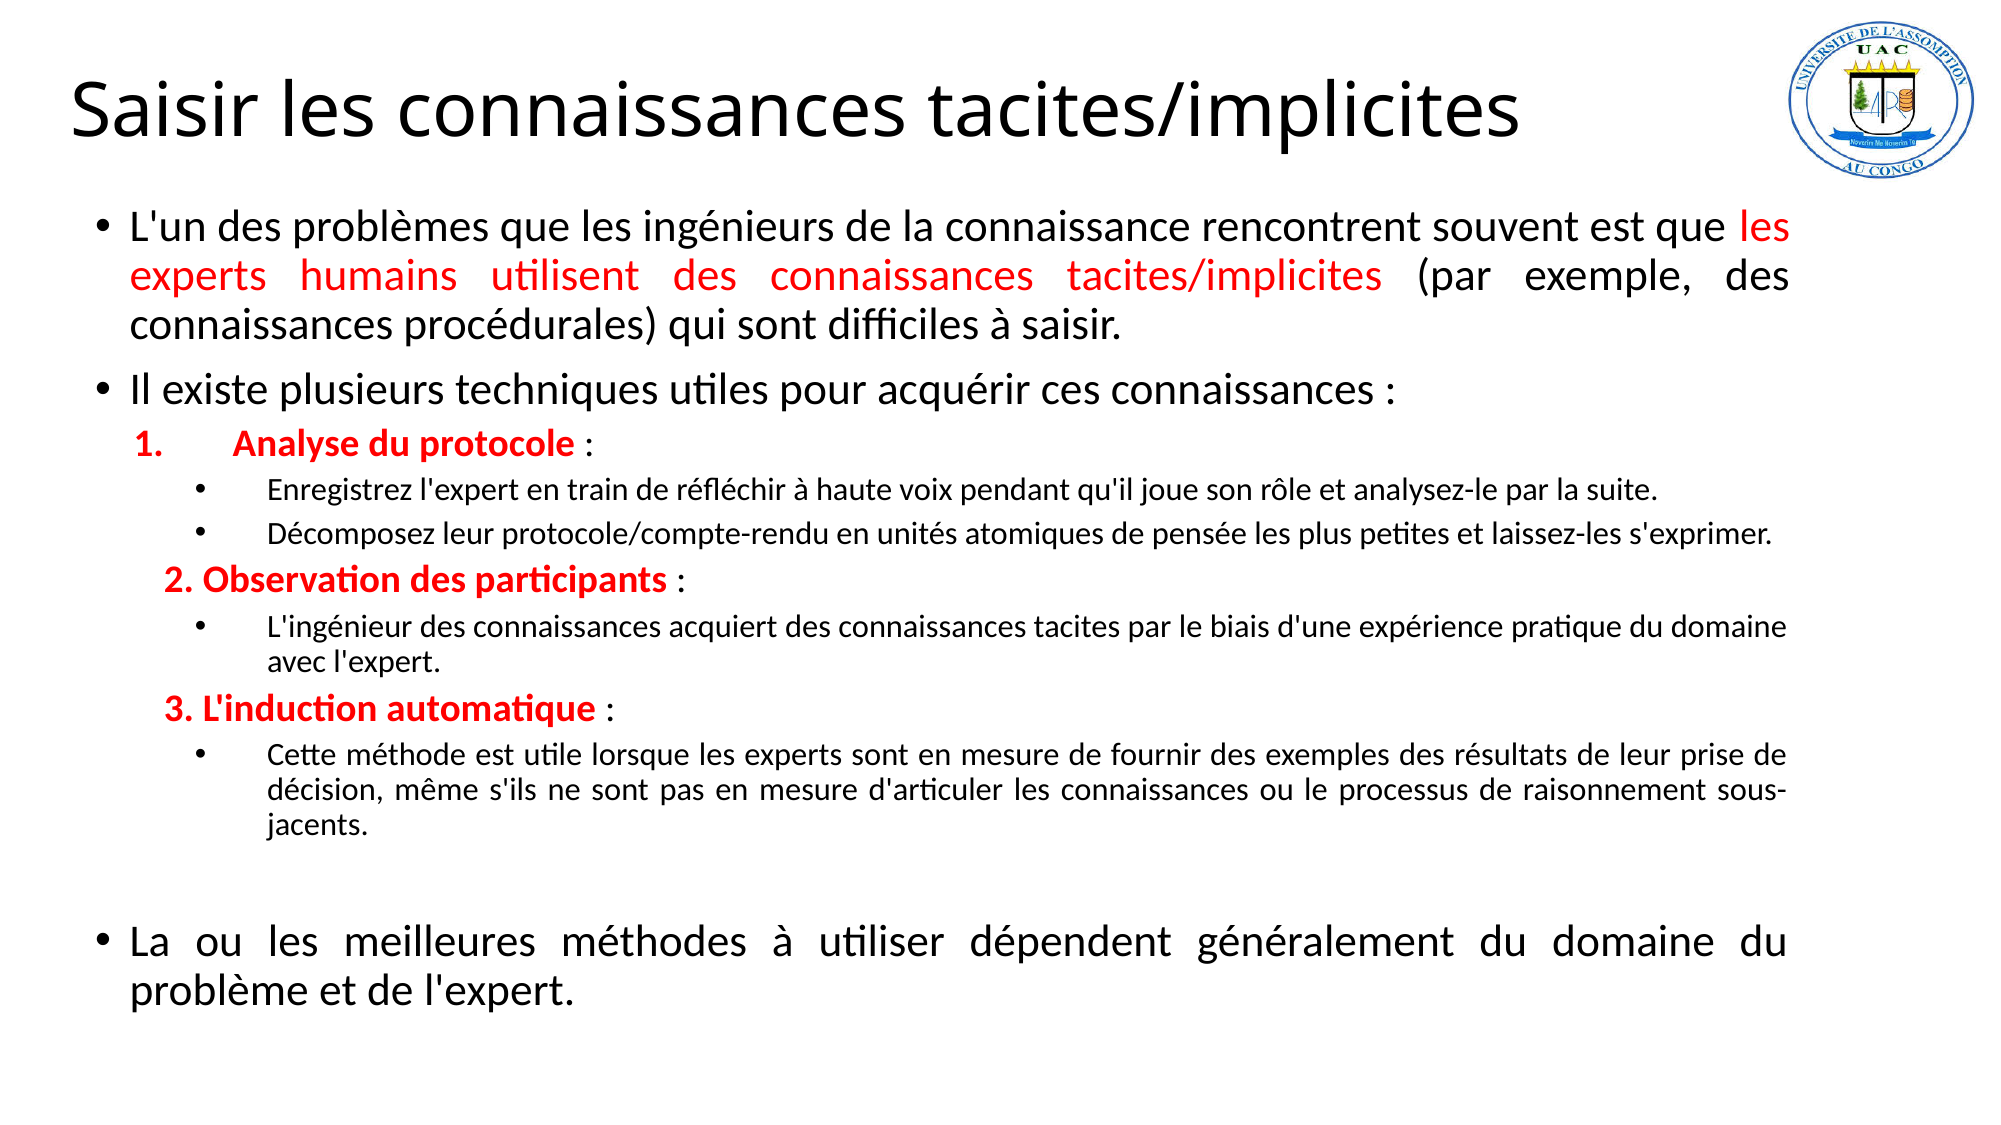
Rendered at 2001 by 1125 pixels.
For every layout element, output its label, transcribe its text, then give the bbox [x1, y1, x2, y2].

picture [1784, 15, 1982, 184]
title Saisir les connaissances tacites/implicites [55, 63, 1781, 161]
list L'un des problèmes que les ingénieurs de la connaissance rencontrent souvent est que les experts humains utilisent des connaissances tacites/implicites (par exemple, des connaissances procédurales) qui sont difficiles à saisir. Il existe plusieurs techniques utiles pour acquérir ces connaissances : Analyse du protocole : Enregistrez l'expert en train de réfléchir à haute voix pendant qu'il joue son rôle et analysez-le par la suite. Décomposez leur protocole/compte-rendu en unités atomiques de pensée les plus petites et laissez-les s'exprimer. 2. Observation des participants : L'ingénieur des connaissances acquiert des connaissances tacites par le biais d'une expérience pratique du domaine avec l'expert. 3. L'induction automatique : Cette méthode est utile lorsque les experts sont en mesure de fournir des exemples des résultats de leur prise de décision, même s'ils ne sont pas en mesure d'articuler les connaissances ou le processus de raisonnement sous-jacents. La ou les meilleures méthodes à utiliser dépendent généralement du domaine du problème et de l'expert. [80, 195, 1806, 1062]
